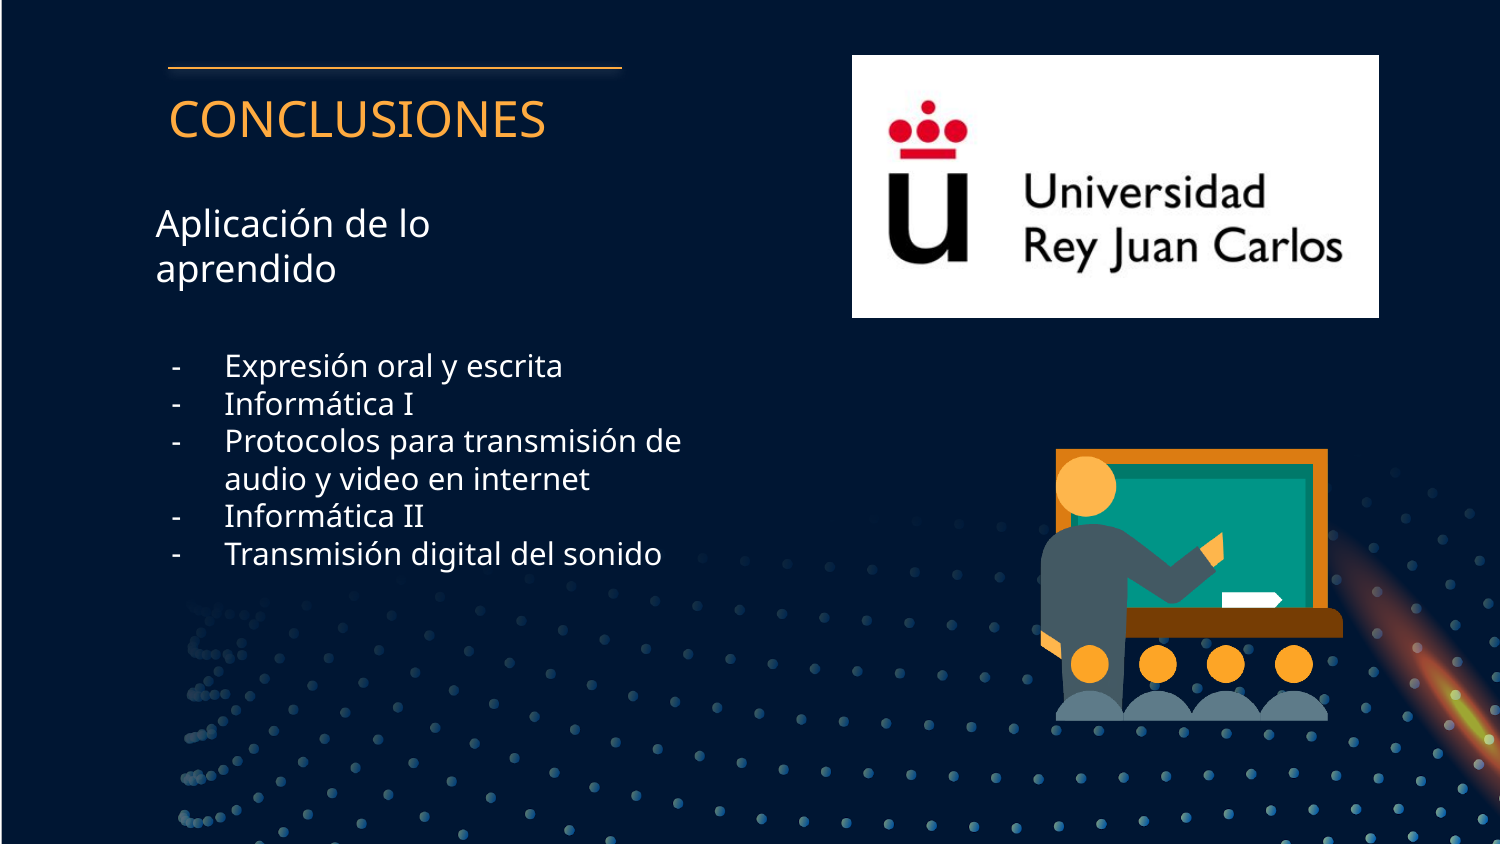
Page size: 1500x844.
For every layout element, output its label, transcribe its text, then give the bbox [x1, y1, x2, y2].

picture [0, 0, 1500, 844]
text_box Expresión oral y escrita Informática I Protocolos para transmisión de audio y video en internet Informática II Transmisión digital del sonido [134, 331, 761, 587]
text_box Aplicación de lo aprendido [140, 184, 633, 305]
title CONCLUSIONES [153, 72, 847, 228]
